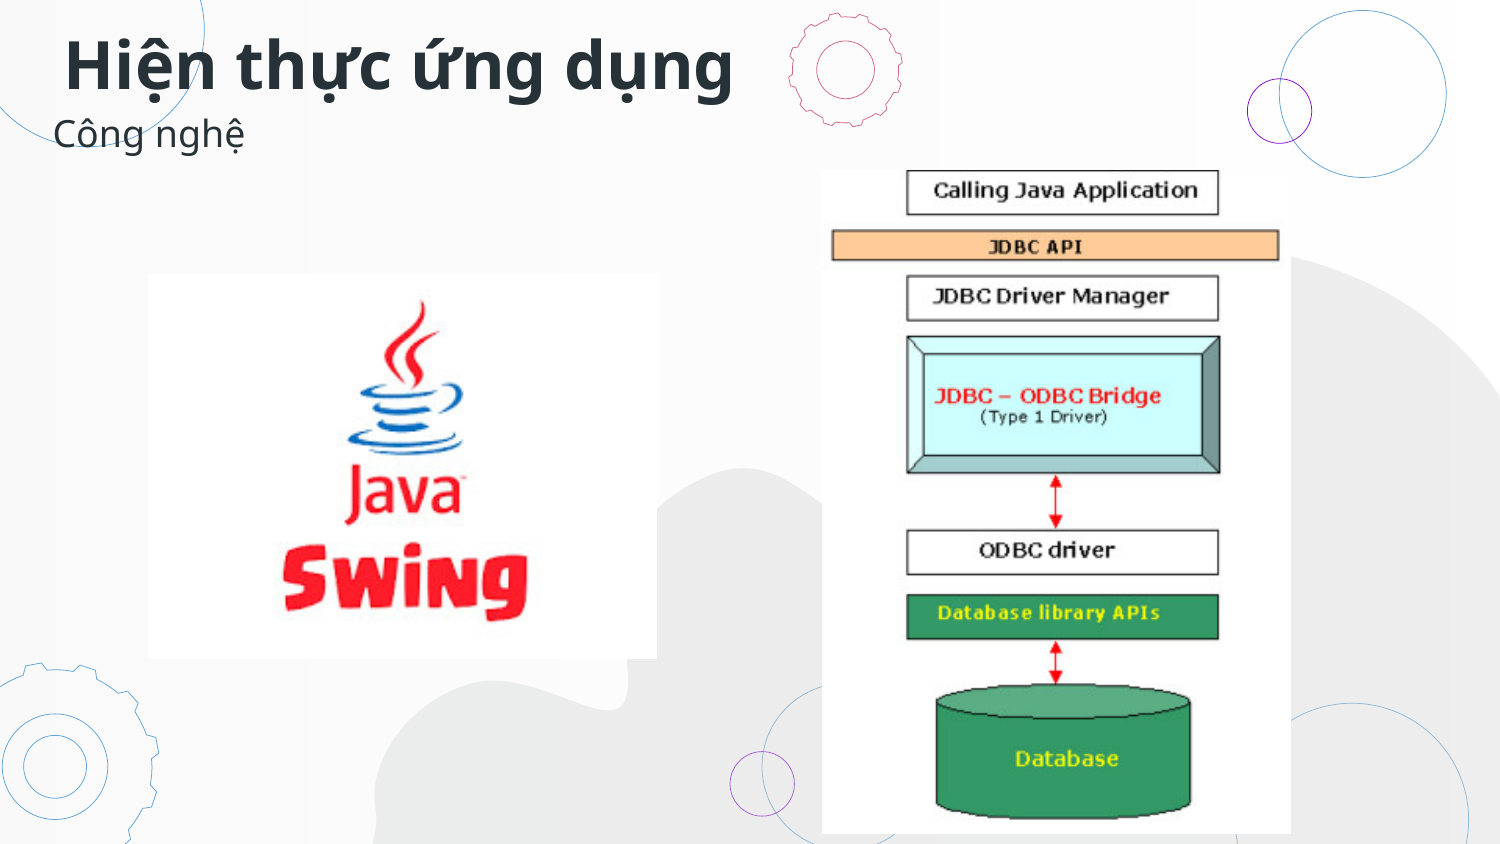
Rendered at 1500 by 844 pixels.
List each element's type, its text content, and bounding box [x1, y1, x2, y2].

list Công nghệ [28, 94, 270, 171]
picture [821, 170, 1292, 834]
picture [147, 274, 657, 659]
title Hiện thực ứng dụng [0, 1, 801, 126]
